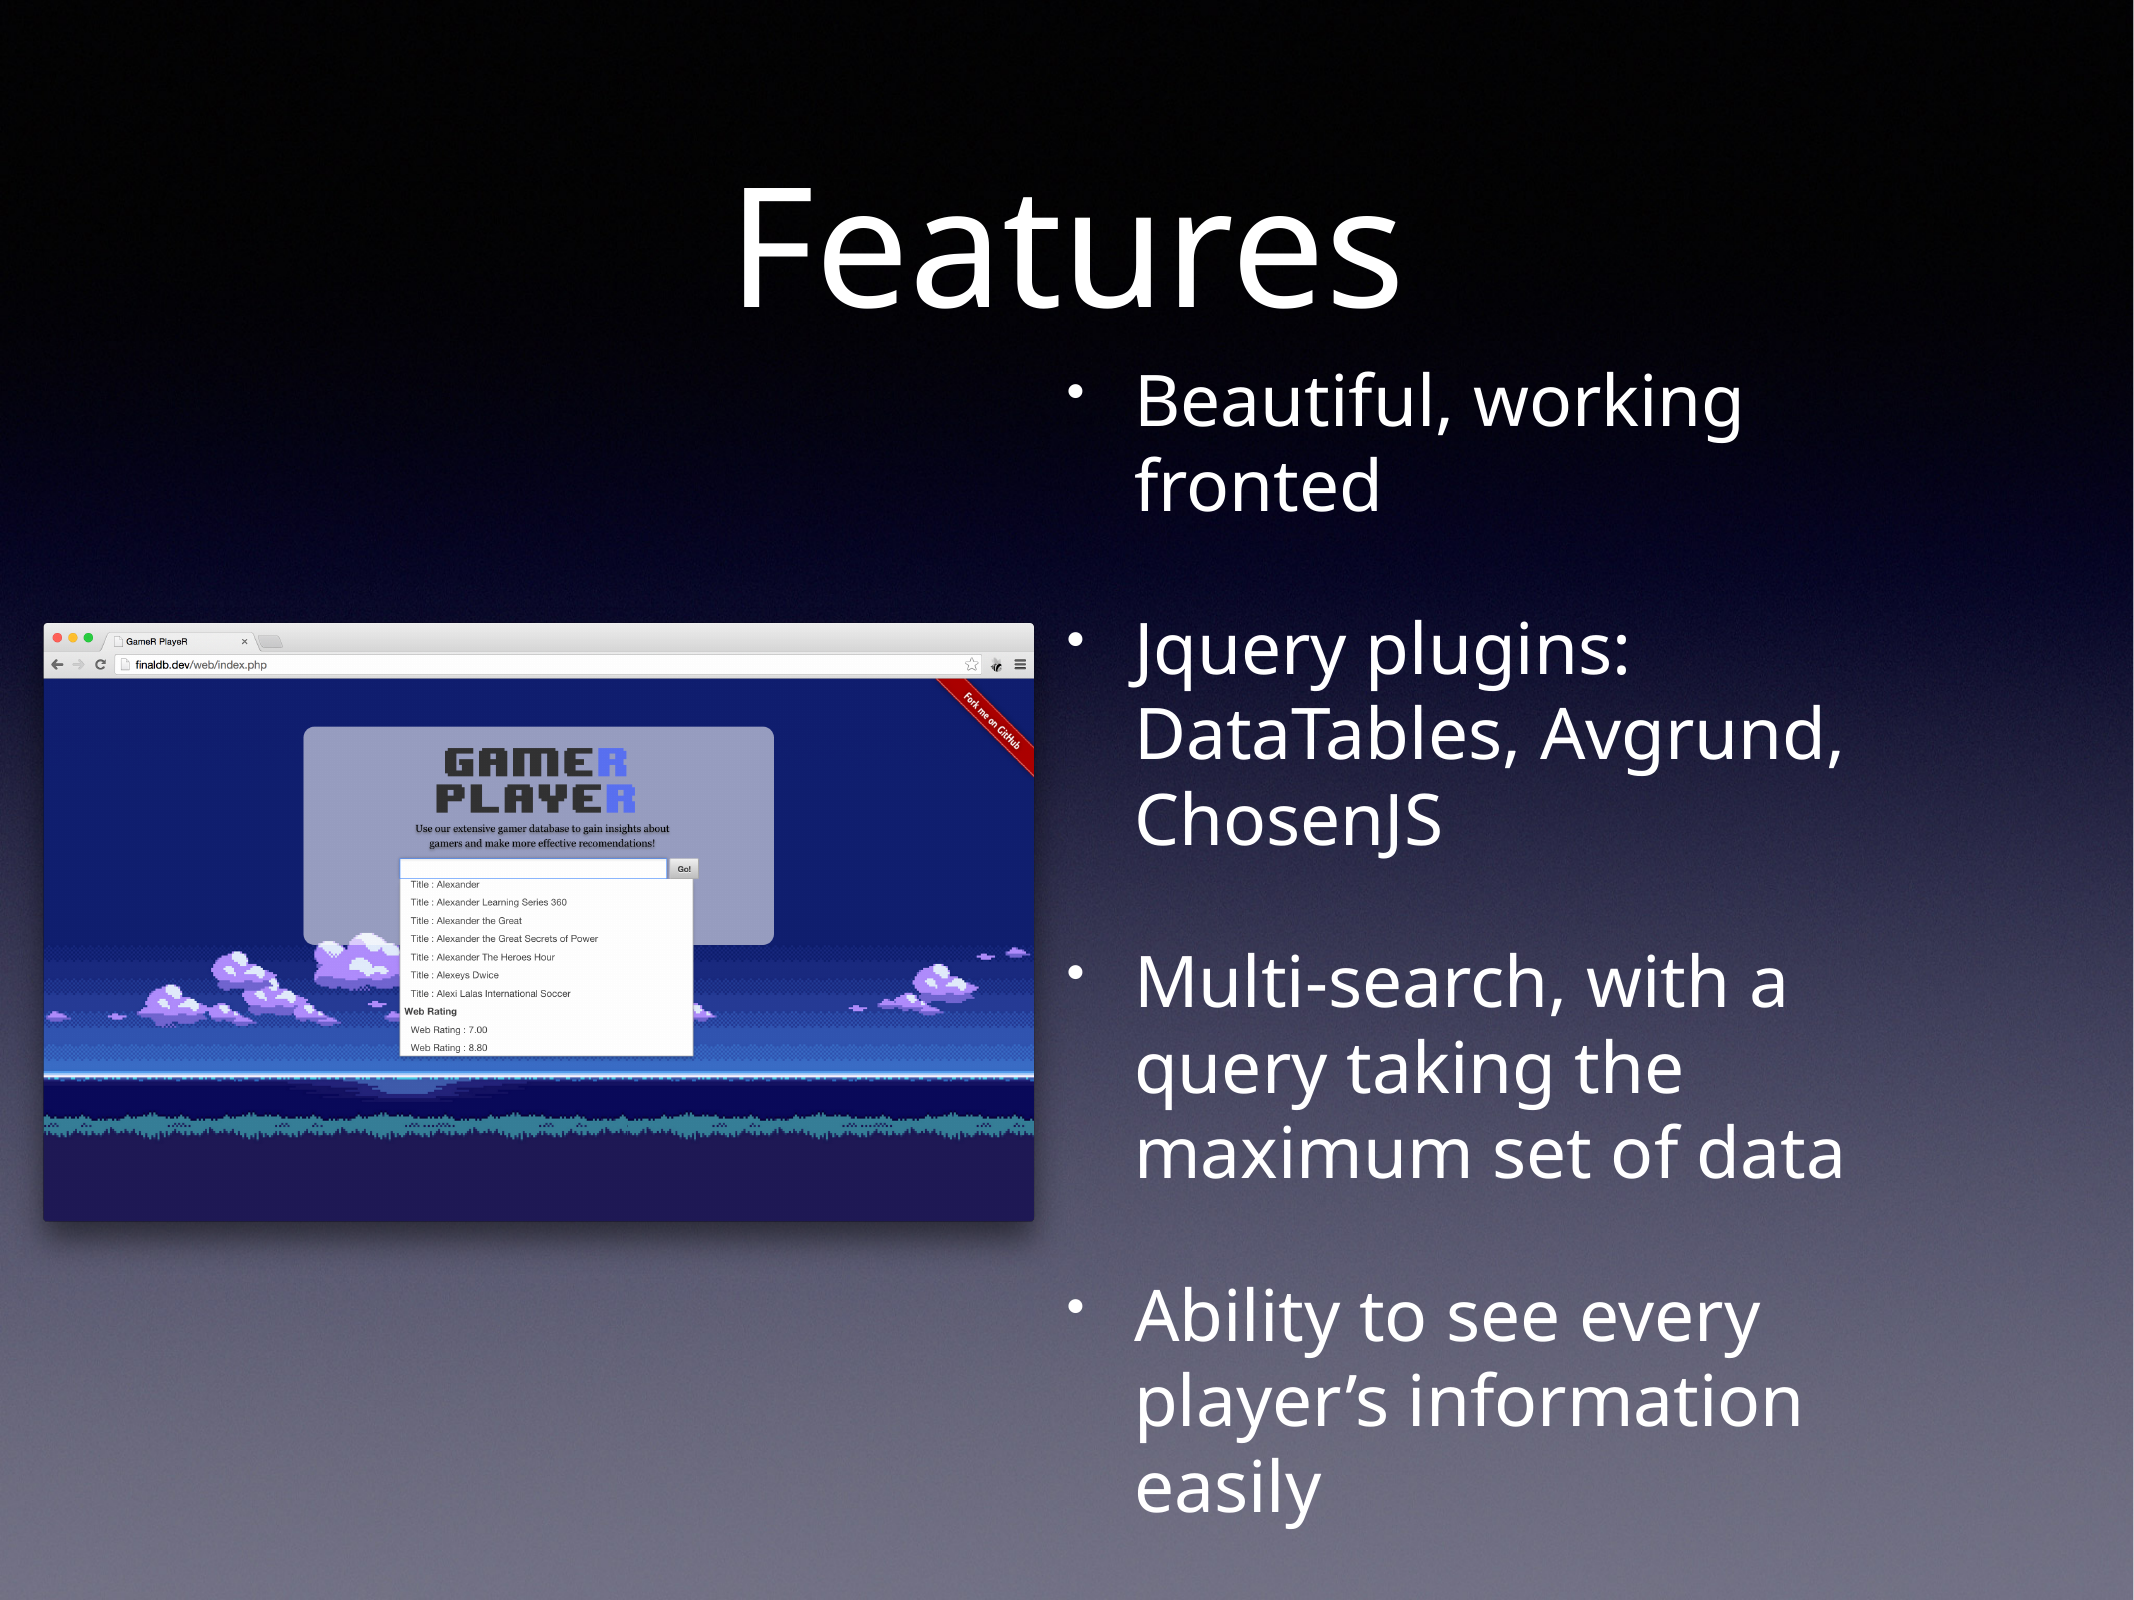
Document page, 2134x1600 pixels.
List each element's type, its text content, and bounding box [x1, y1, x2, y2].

title Features [155, 66, 1978, 416]
list Beautiful, working fronted Jquery plugins: DataTables, Avgrund, ChosenJS Multi-search, with a query taking the maximum set of data Ability to see every player’s information easily [1066, 424, 1978, 1457]
picture [0, 0, 2134, 1600]
